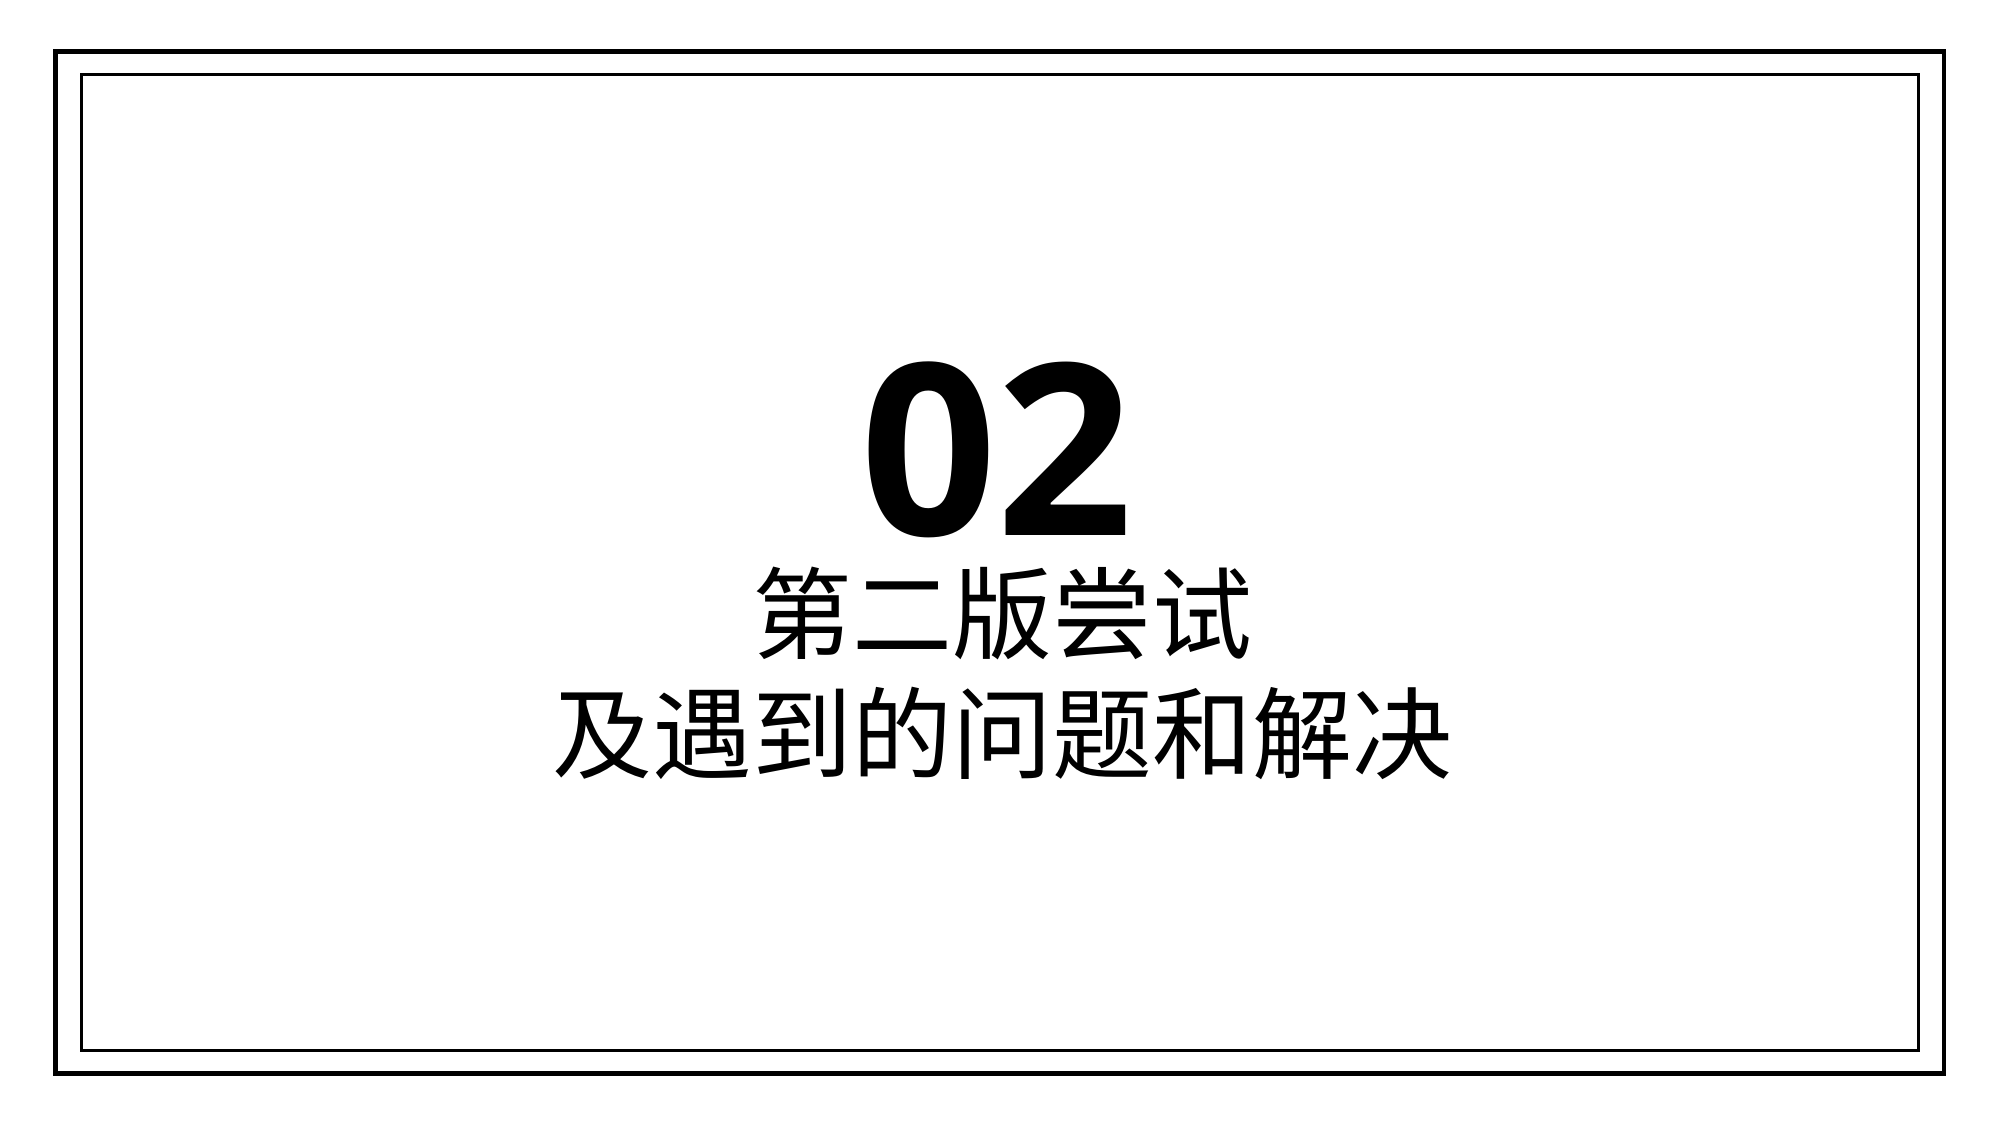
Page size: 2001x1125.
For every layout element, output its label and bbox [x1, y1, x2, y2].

text_box [55, 51, 1945, 1074]
